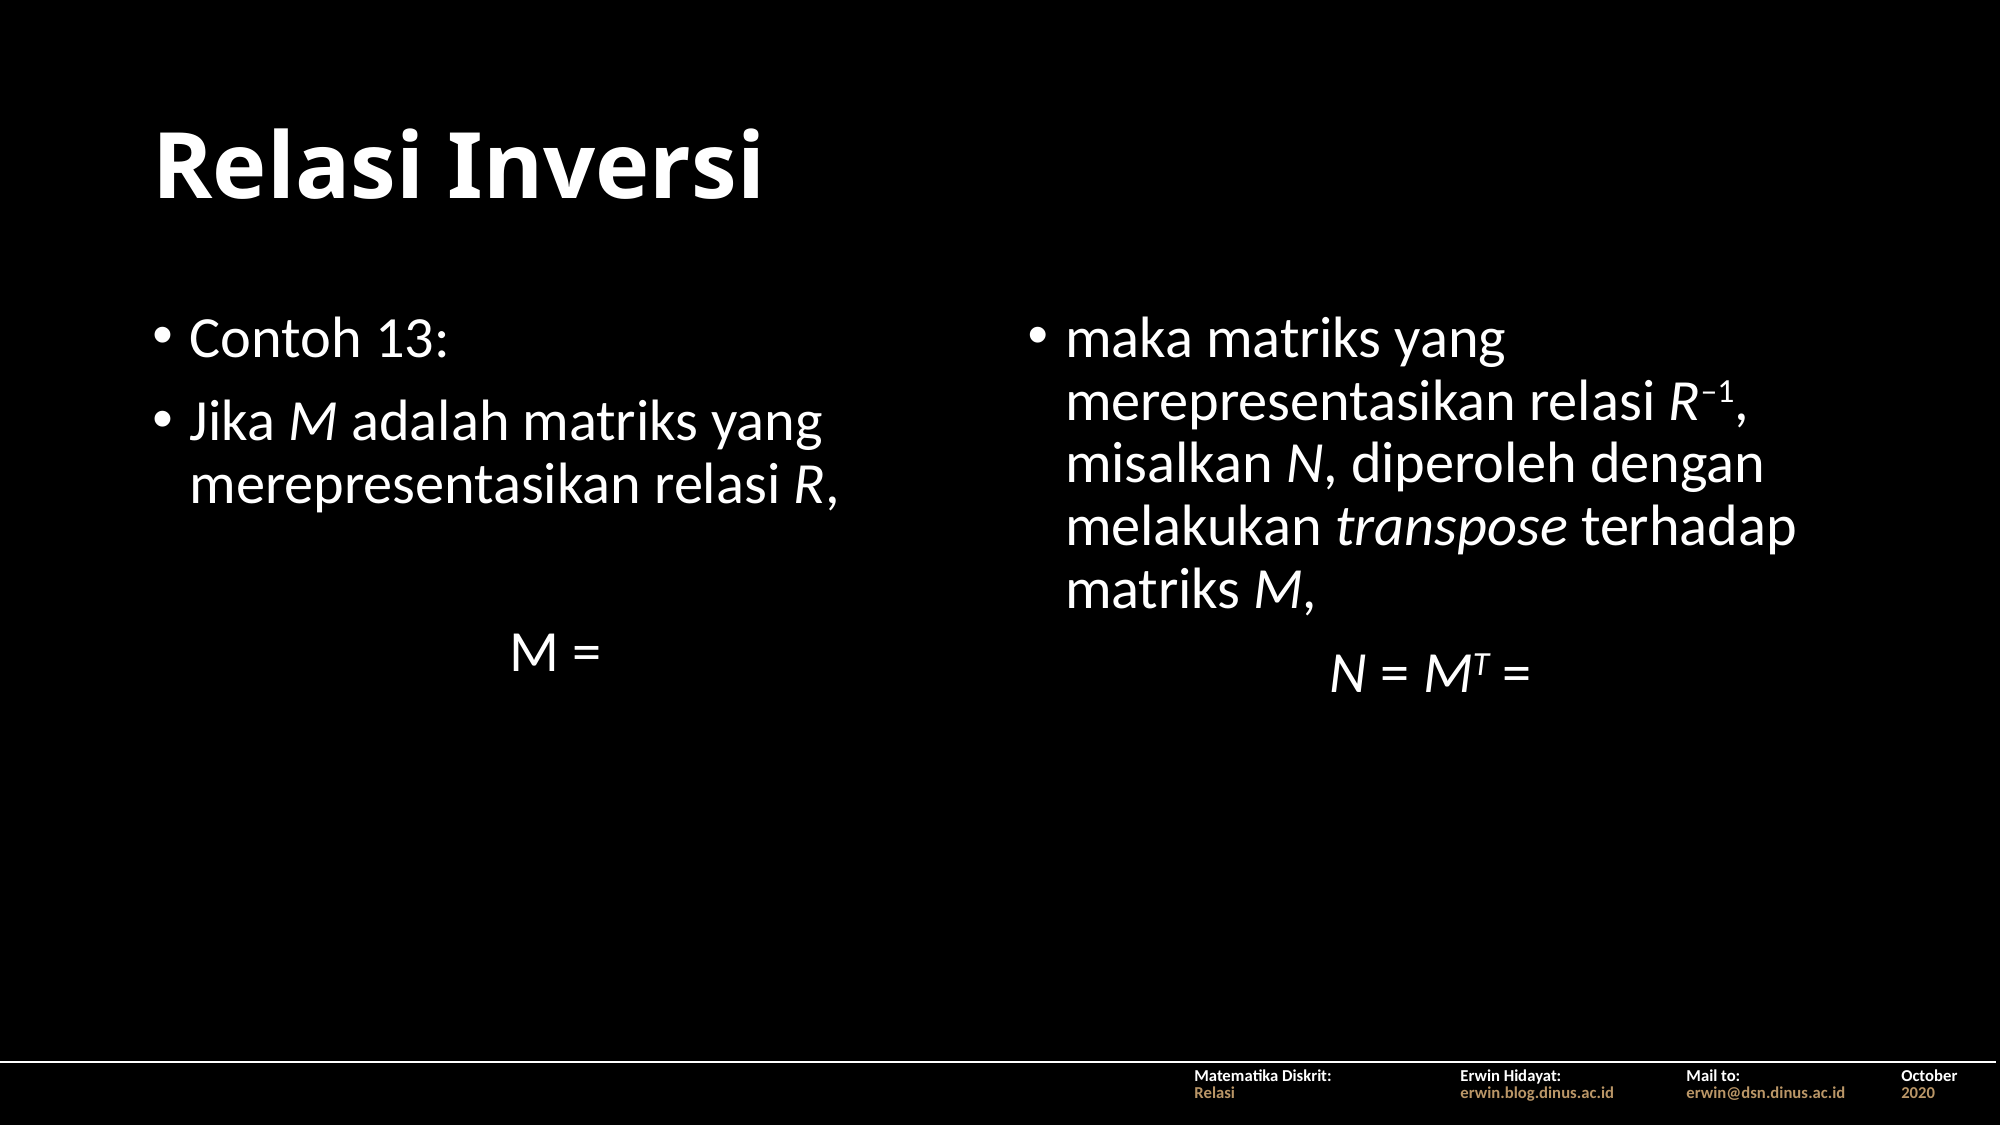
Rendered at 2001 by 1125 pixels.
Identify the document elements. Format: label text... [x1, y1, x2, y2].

title Relasi Inversi [137, 59, 1863, 278]
